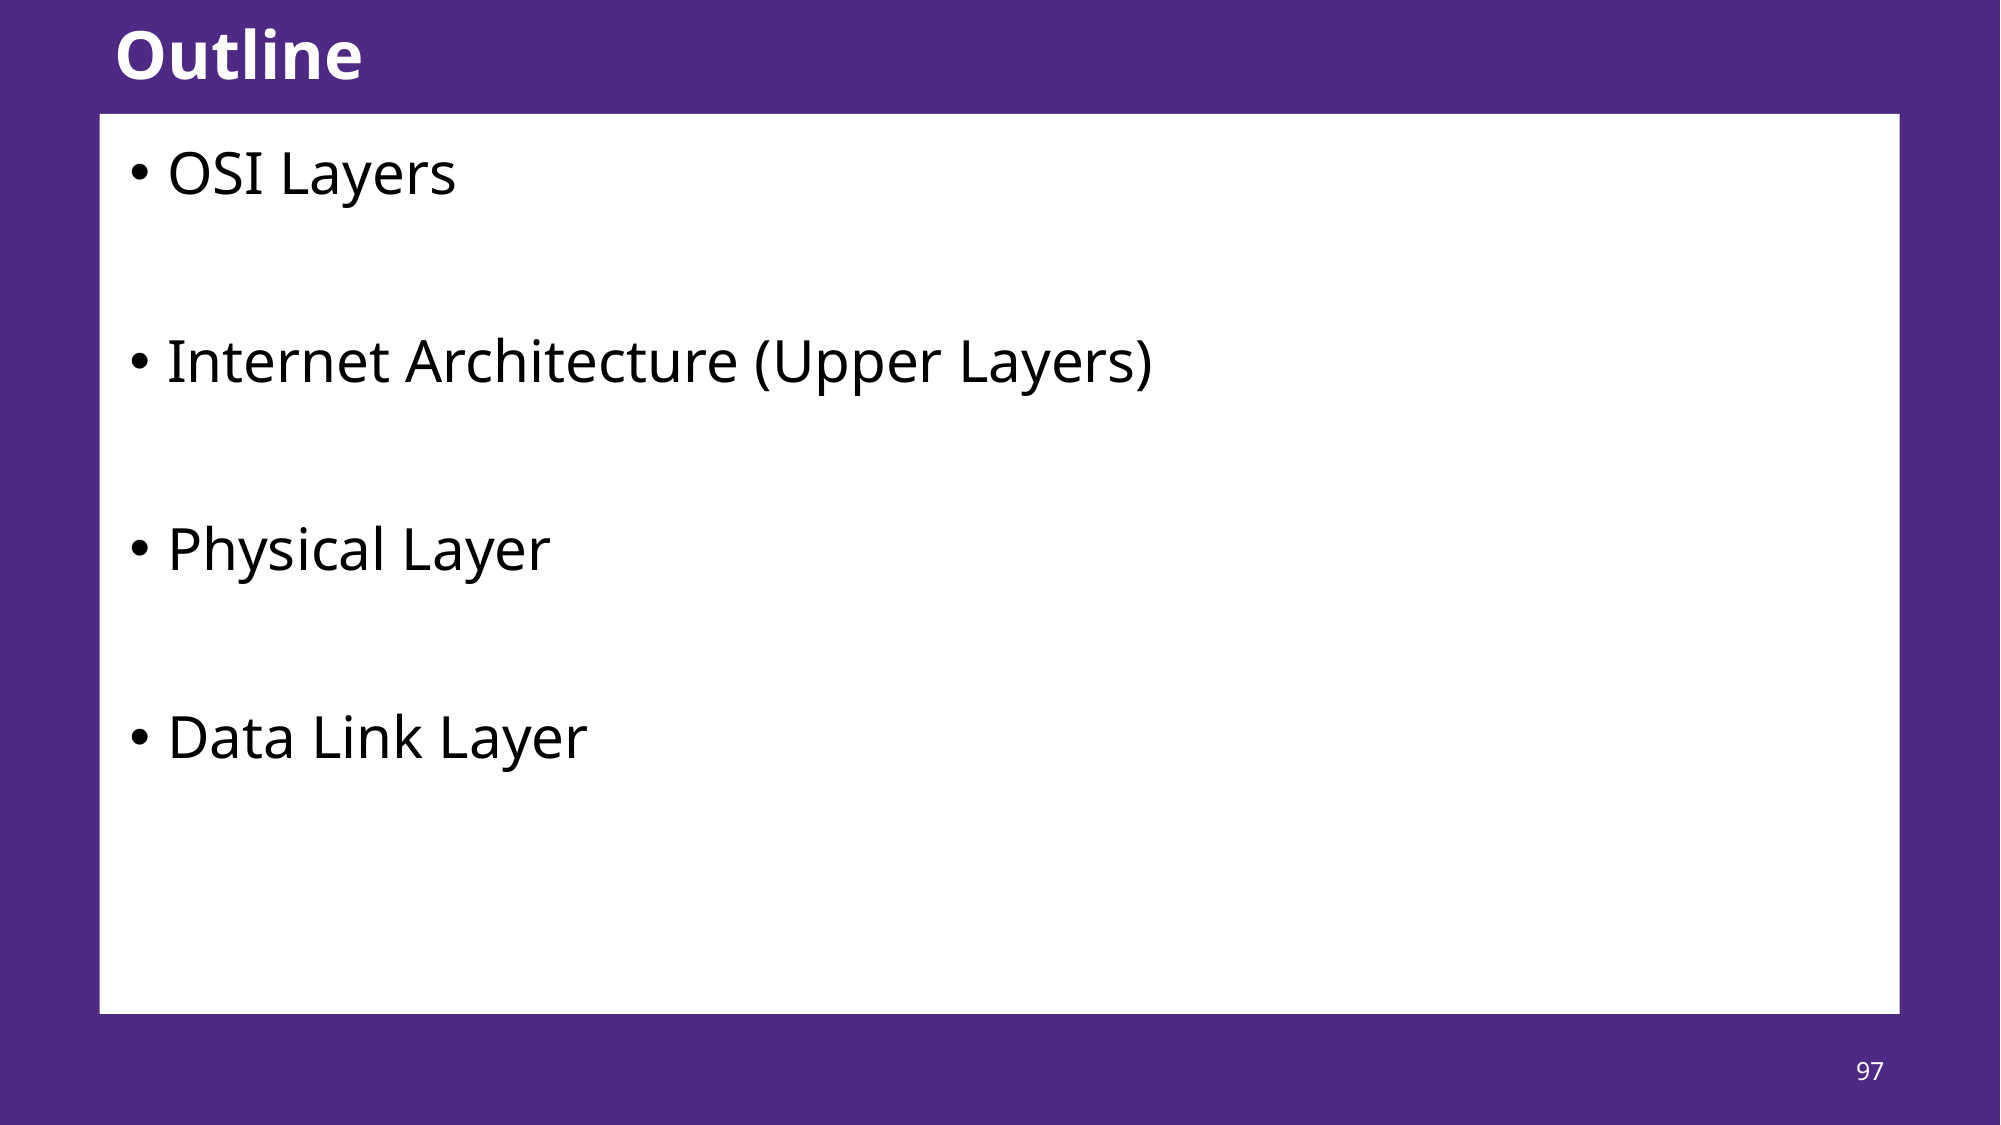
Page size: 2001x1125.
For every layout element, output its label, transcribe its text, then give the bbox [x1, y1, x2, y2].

title Outline [99, 1, 1900, 114]
slide_number 97 [1749, 1042, 1900, 1103]
list OSI Layers Internet Architecture (Upper Layers) Physical Layer Data Link Layer [99, 114, 1900, 1014]
